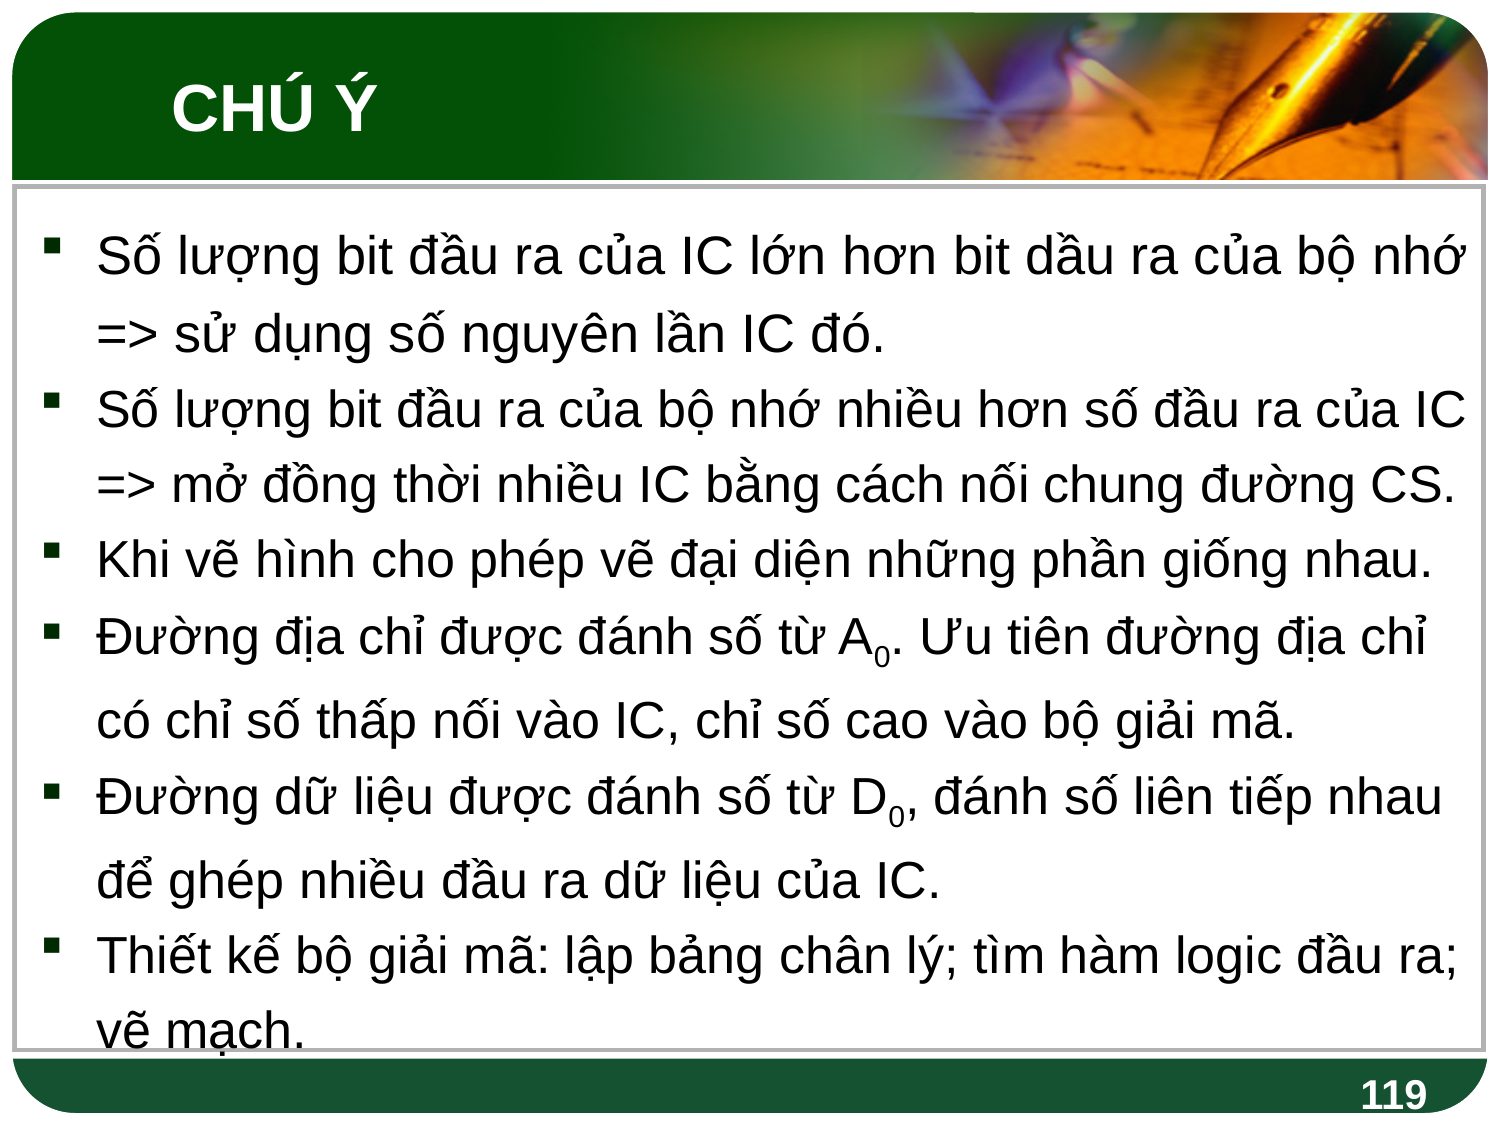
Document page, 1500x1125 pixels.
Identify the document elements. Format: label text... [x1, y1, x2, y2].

list Số lượng bit đầu ra của IC lớn hơn bit dầu ra của bộ nhớ => sử dụng số nguyên lần IC đó. Số lượng bit đầu ra của bộ nhớ nhiều hơn số đầu ra của IC => mở đồng thời nhiều IC bằng cách nối chung đường CS. Khi vẽ hình cho phép vẽ đại diện những phần giống nhau. Đường địa chỉ được đánh số từ A0. Ưu tiên đường địa chỉ có chỉ số thấp nối vào IC, chỉ số cao vào bộ giải mã. Đường dữ liệu được đánh số từ D0, đánh số liên tiếp nhau để ghép nhiều đầu ra dữ liệu của IC. Thiết kế bộ giải mã: lập bảng chân lý; tìm hàm logic đầu ra; vẽ mạch. [24, 200, 1500, 1050]
picture [13, 13, 1487, 180]
text_box CHÚ Ý [156, 57, 888, 150]
